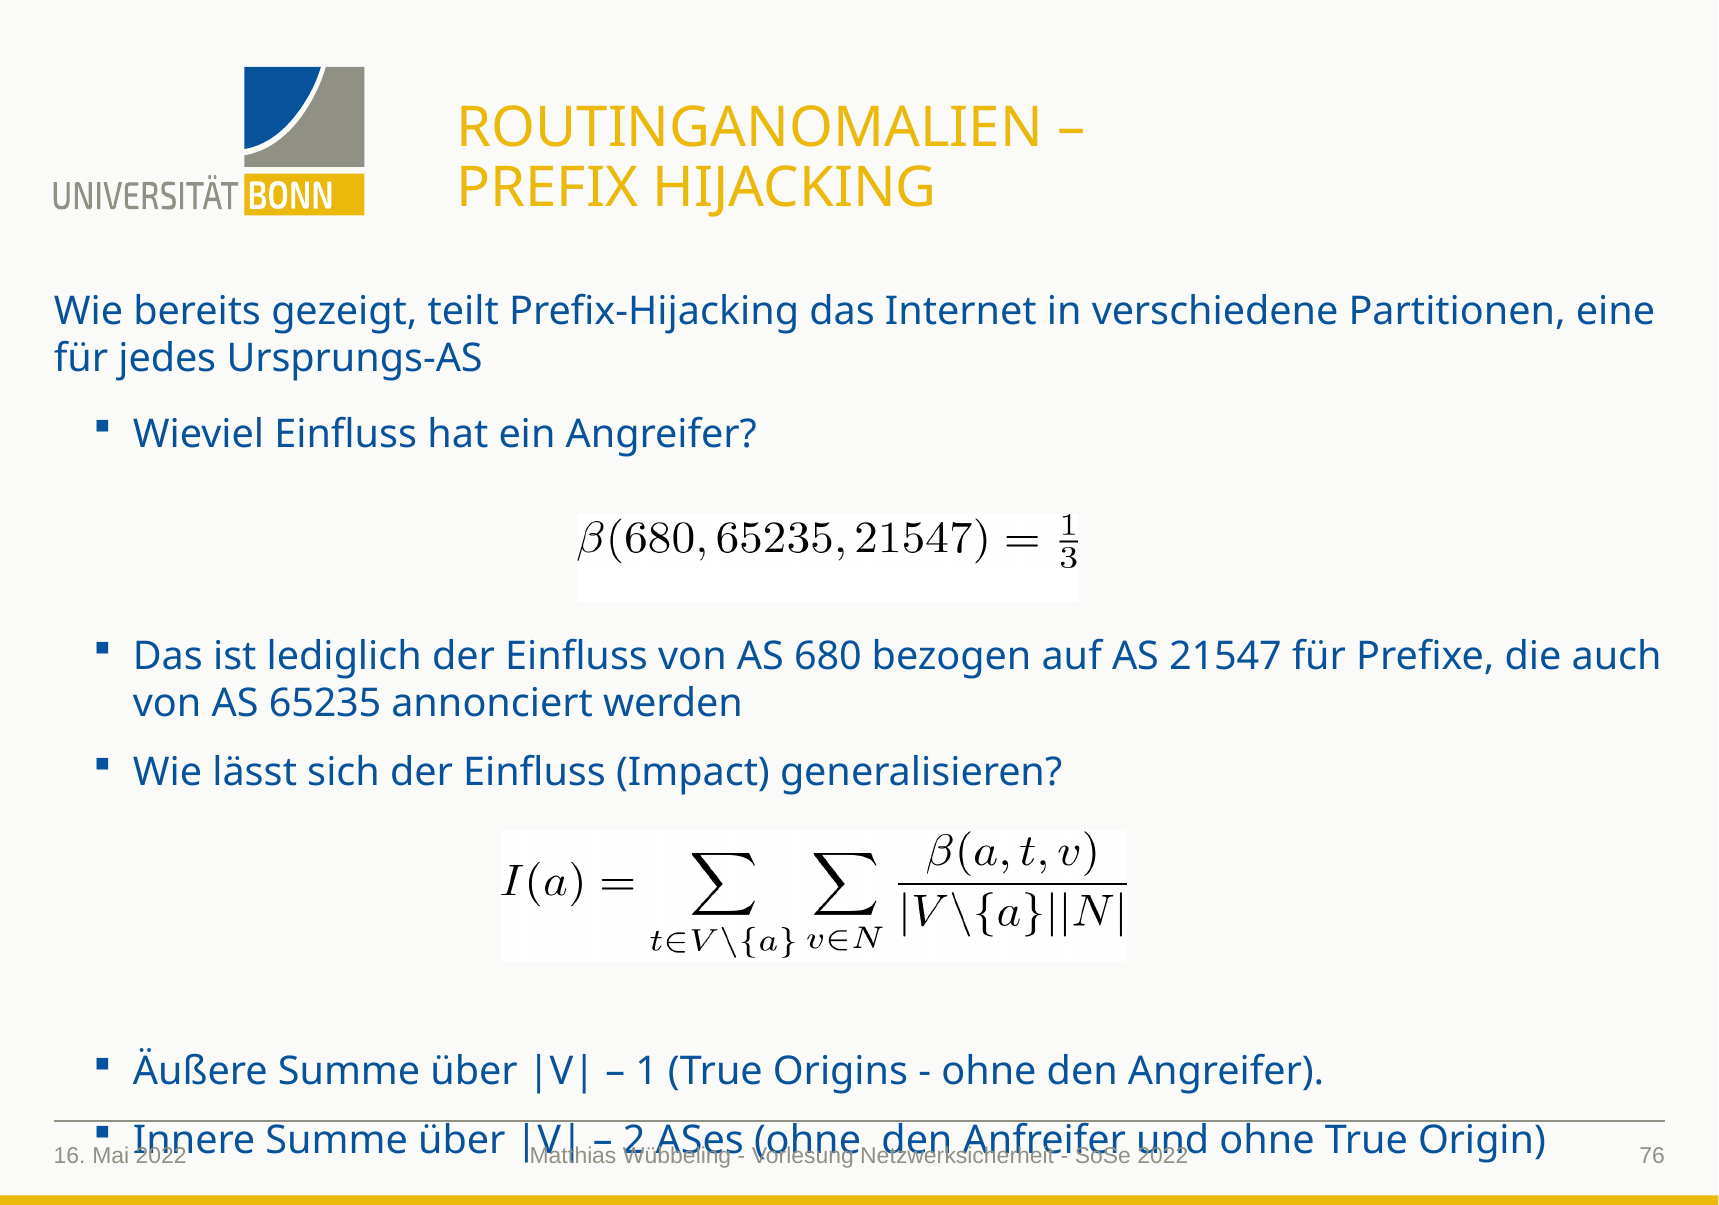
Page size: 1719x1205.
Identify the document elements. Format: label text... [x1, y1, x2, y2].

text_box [574, 509, 1081, 603]
slide_number 76 [1557, 1121, 1665, 1189]
footer Matthias Wübbeling - Vorlesung Netzwerksicherheit - SoSe 2022 [389, 1121, 1329, 1189]
slide_number 16. Mai 2022 [53, 1121, 215, 1189]
list Wie bereits gezeigt, teilt Prefix-Hijacking das Internet in verschiedene Partitionen, eine für jedes Ursprungs-AS Wieviel Einfluss hat ein Angreifer? Das ist lediglich der Einfluss von AS 680 bezogen auf AS 21547 für Prefixe, die auch von AS 65235 annonciert werden Wie lässt sich der Einfluss (Impact) generalisieren? Äußere Summe über |V| – 1 (True Origins - ohne den Angreifer). Innere Summe über |V| – 2 ASes (ohne den Anfreifer und ohne True Origin) [53, 284, 1665, 1055]
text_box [498, 826, 1130, 962]
title RoutingAnomalien – Prefix Hijacking [456, 67, 1665, 218]
